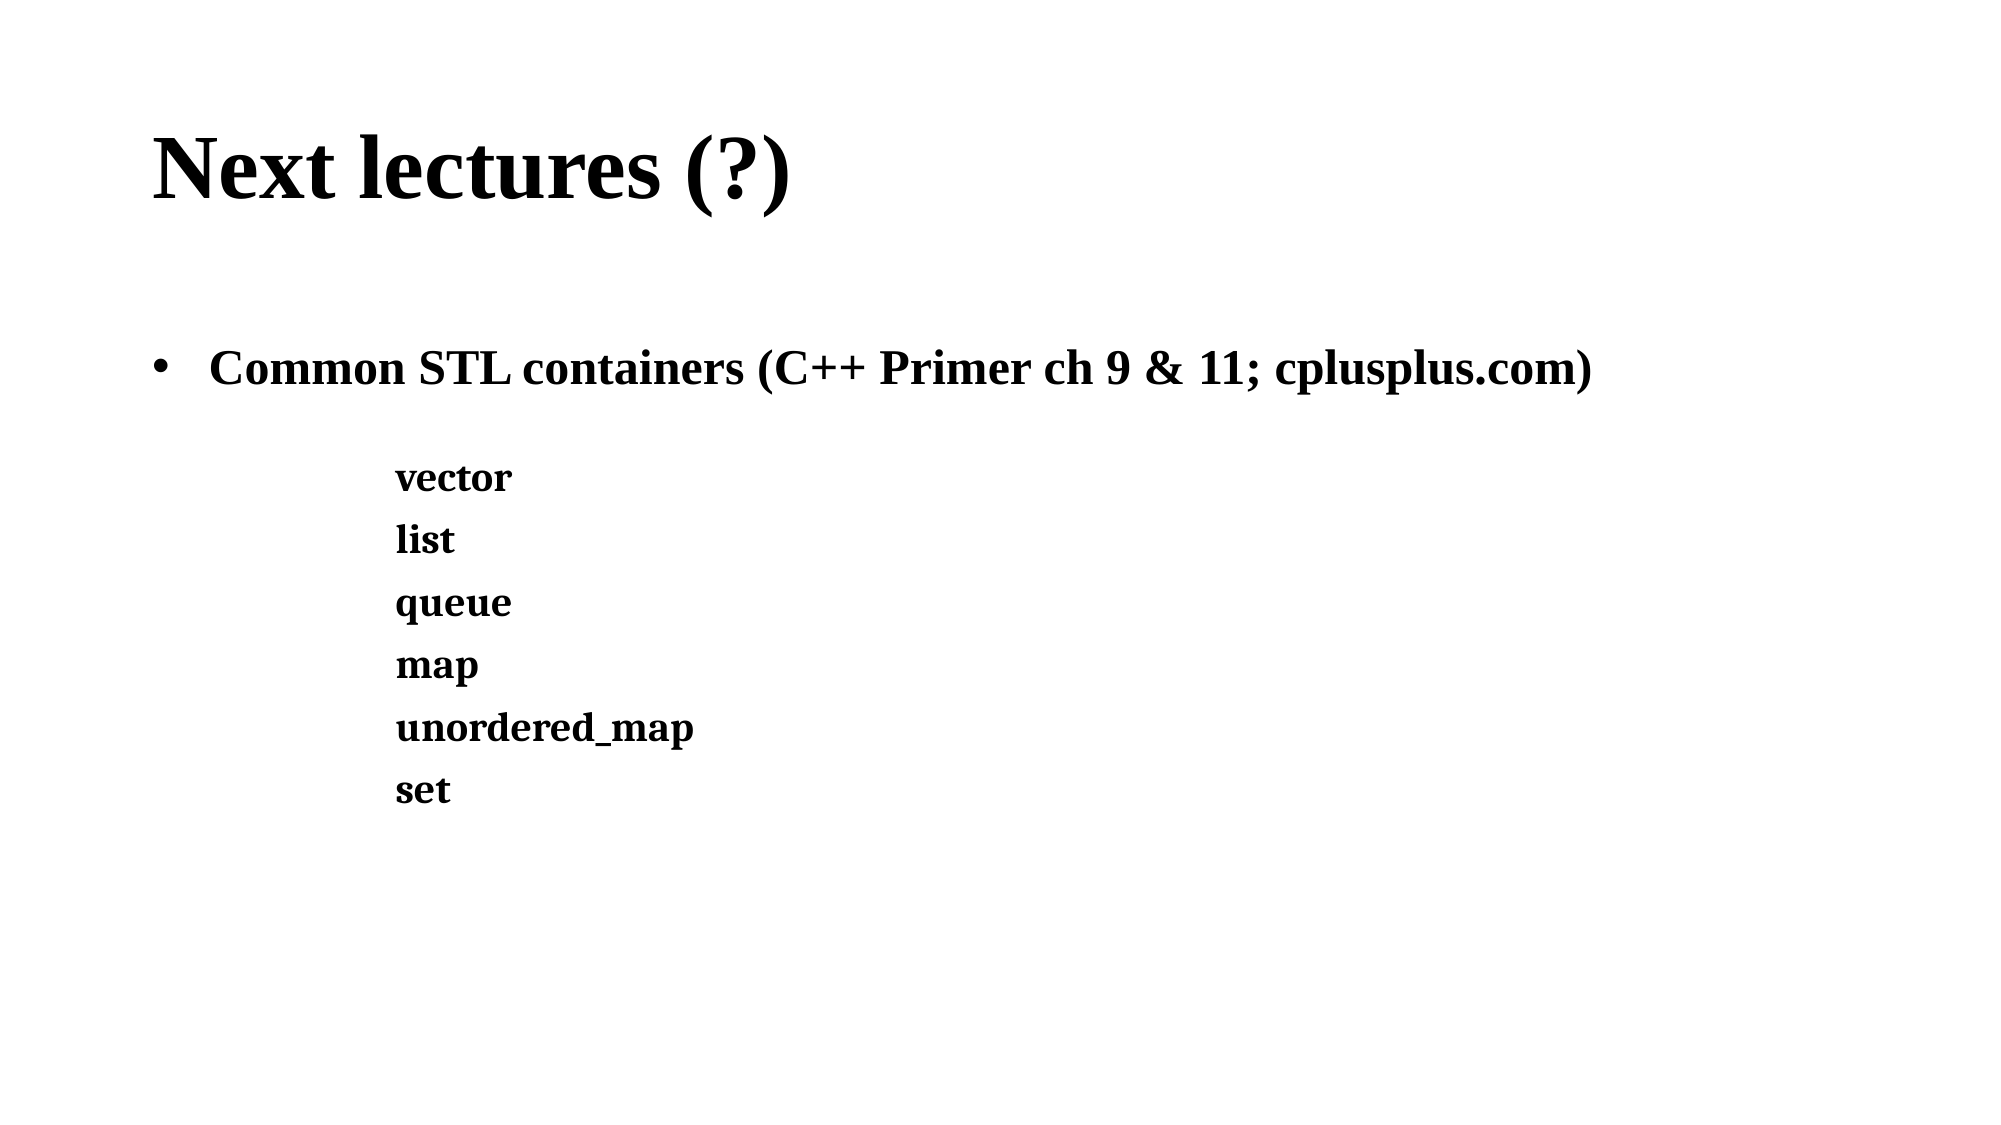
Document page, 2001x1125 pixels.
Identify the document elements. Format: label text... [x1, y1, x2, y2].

title Next lectures (?) [137, 59, 1863, 278]
text_box Common STL containers (C++ Primer ch 9 & 11; cplusplus.com) [137, 297, 1686, 403]
text_box vector list queue map unordered_map set [380, 429, 851, 820]
